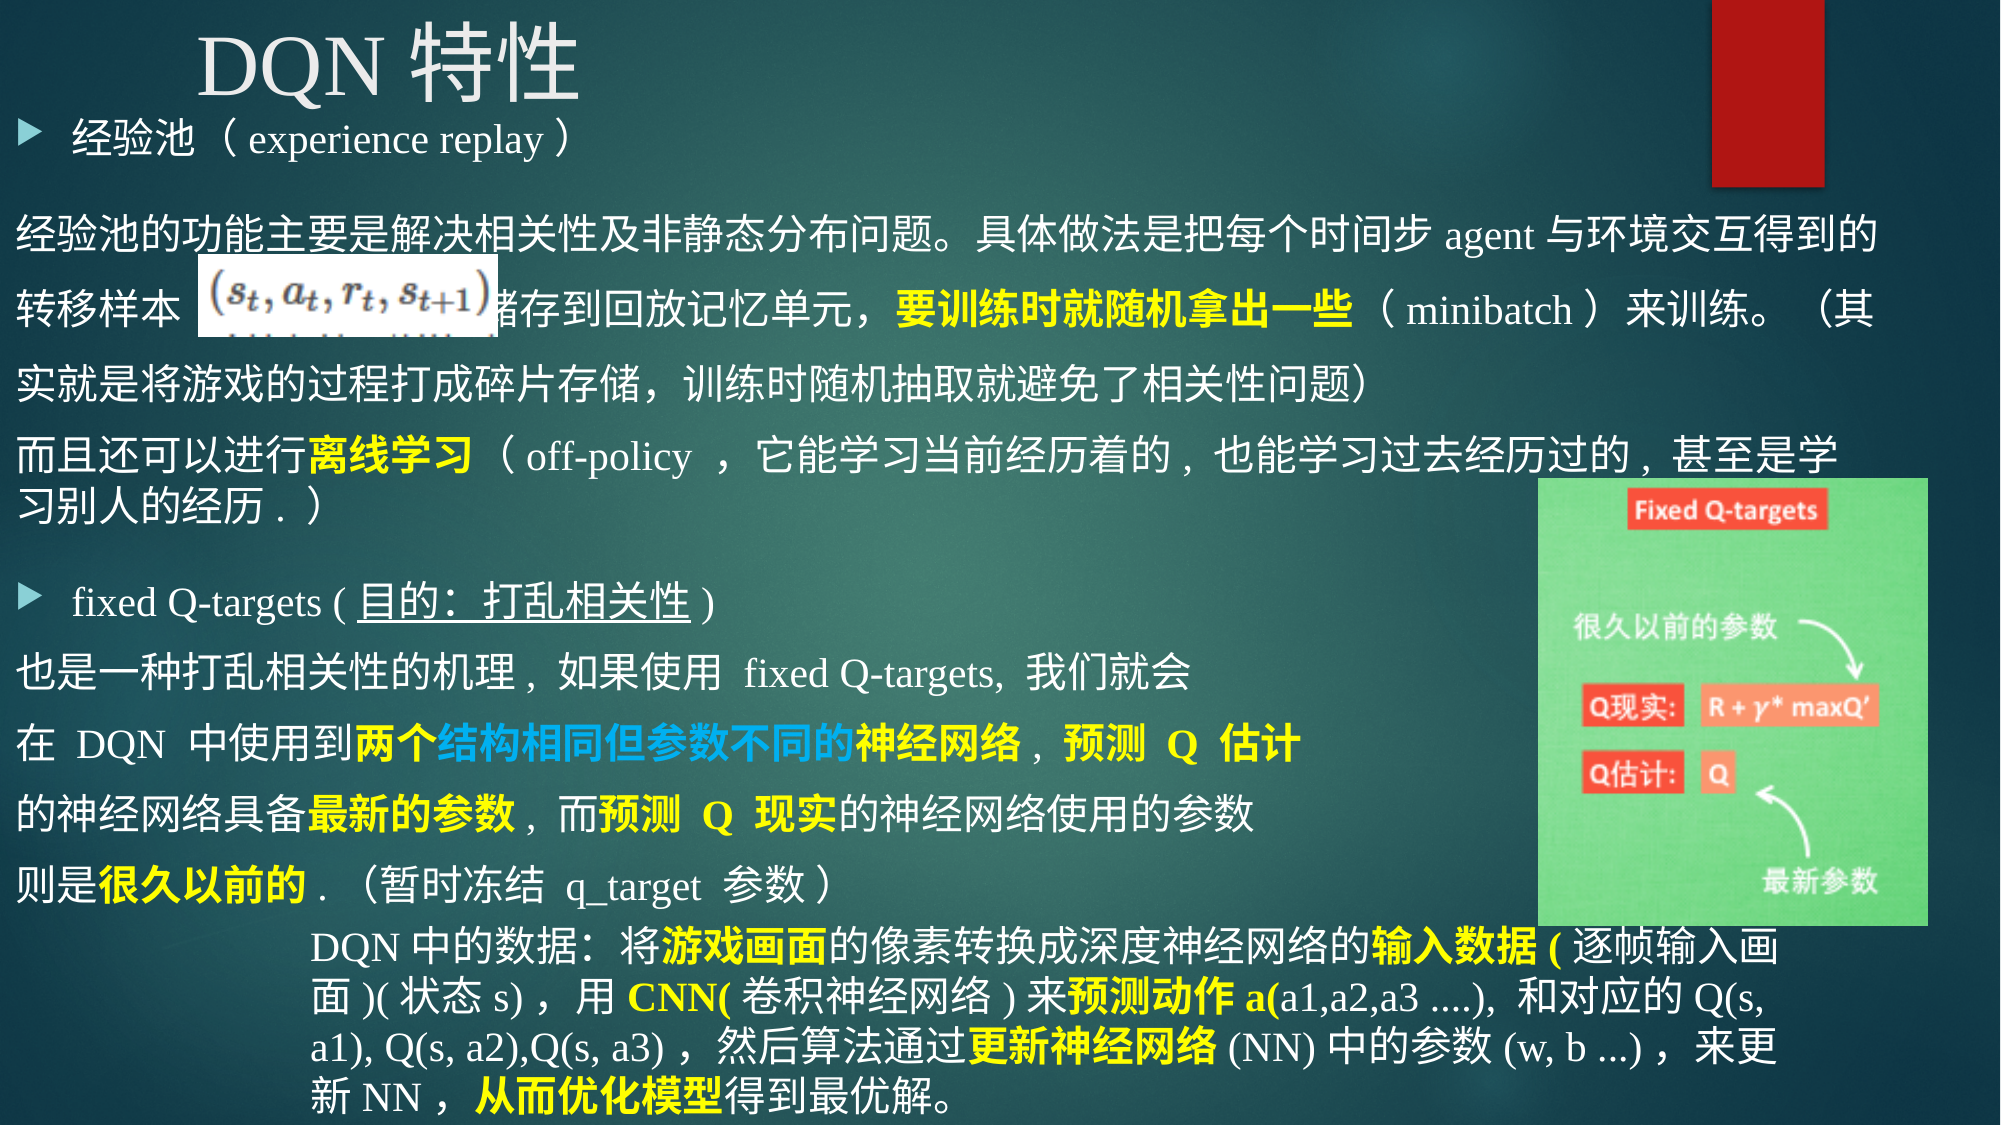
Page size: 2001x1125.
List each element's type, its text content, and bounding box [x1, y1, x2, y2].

list 经验池（experience replay） 经验池的功能主要是解决相关性及非静态分布问题。具体做法是把每个时间步agent与环境交互得到的转移样本 储存到回放记忆单元，要训练时就随机拿出一些（minibatch）来训练。（其实就是将游戏的过程打成碎片存储，训练时随机抽取就避免了相关性问题） 而且还可以进行离线学习（off-policy ，它能学习当前经历着的, 也能学习过去经历过的, 甚至是学习别人的经历. ） fixed Q-targets (目的：打乱相关性) 也是一种打乱相关性的机理, 如果使用 fixed Q-targets, 我们就会 在 DQN 中使用到两个结构相同但参数不同的神经网络, 预测 Q 估计 的神经网络具备最新的参数, 而预测 Q 现实的神经网络使用的参数 则是很久以前的.（暂时冻结 q_target 参数 ） [0, 104, 1895, 1125]
text_box DQN中的数据：将游戏画面的像素转换成深度神经网络的输入数据(逐帧输入画面)(状态s)，用CNN(卷积神经网络)来预测动作a(a1,a2,a3 ....), 和对应的Q(s, a1), Q(s, a2),Q(s, a3)，然后算法通过更新神经网络(NN)中的参数(w, b ...)，来更新NN，从而优化模型得到最优解。 [295, 911, 1816, 1125]
title DQN特性 [181, 0, 1703, 104]
picture [1538, 478, 1928, 926]
picture [198, 254, 498, 337]
